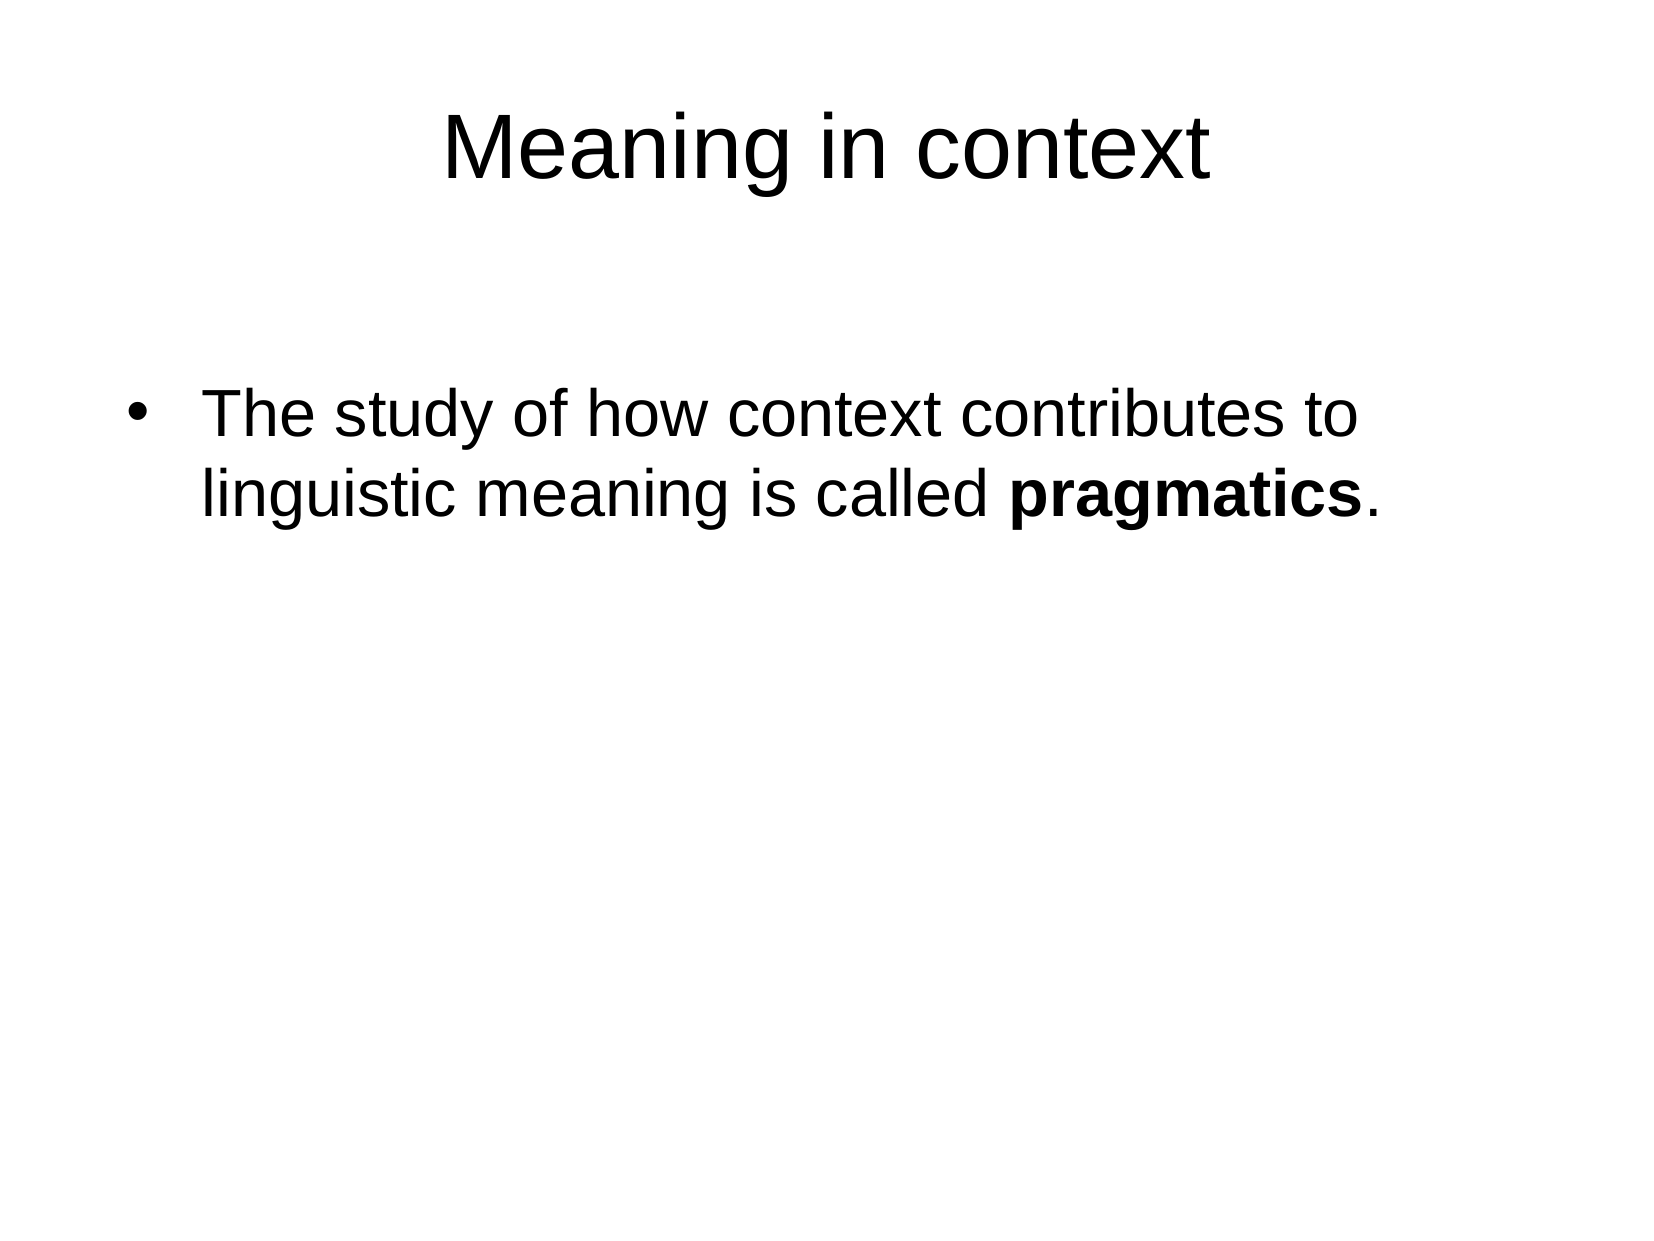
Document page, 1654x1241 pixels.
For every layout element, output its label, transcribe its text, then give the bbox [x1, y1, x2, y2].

text_box The study of how context contributes to linguistic meaning is called pragmatics. [126, 369, 1582, 868]
text_box Meaning in context [82, 37, 1571, 245]
